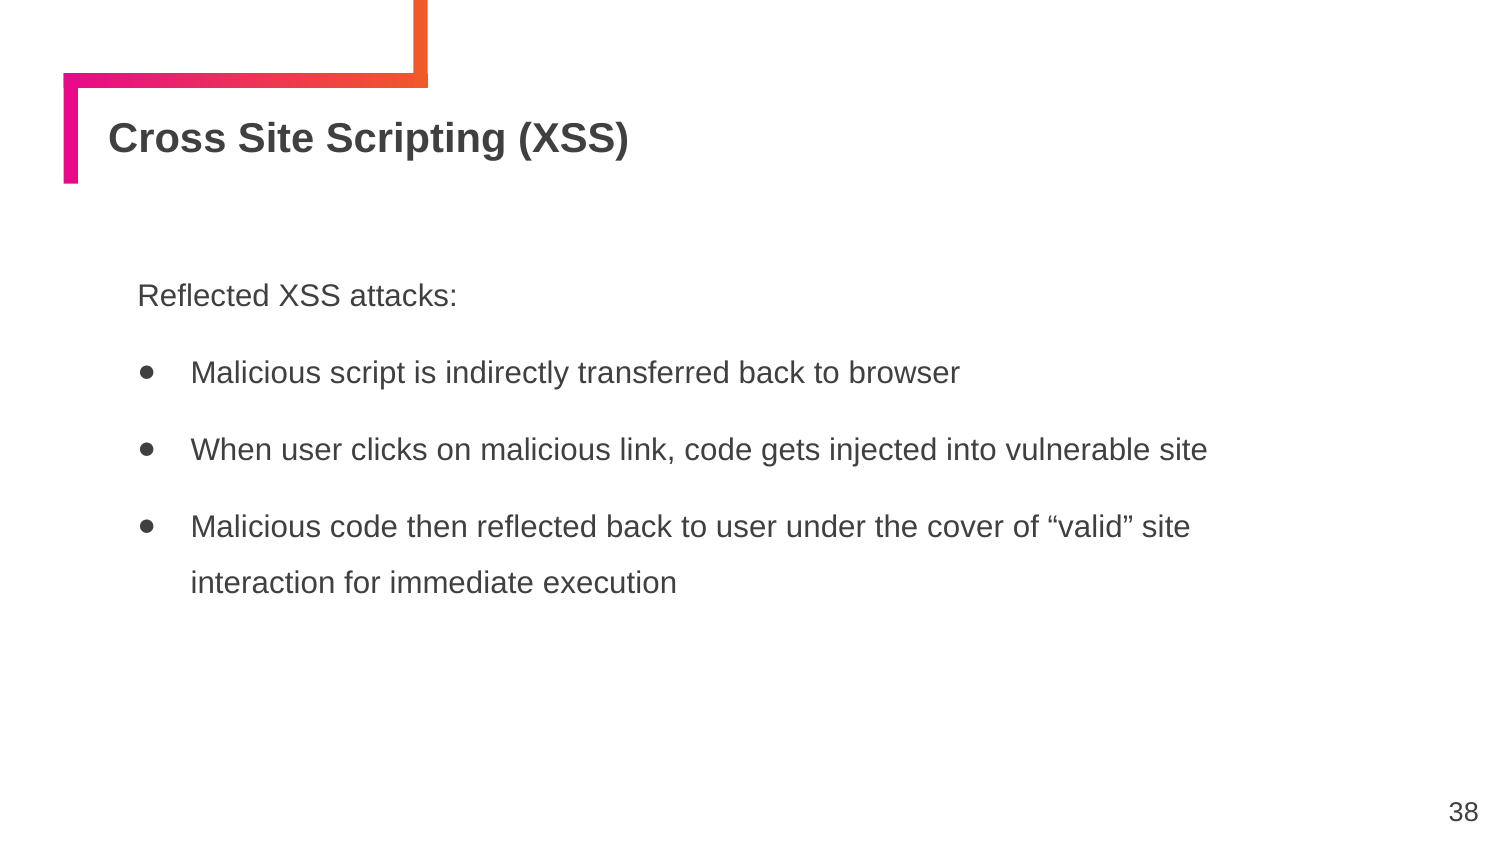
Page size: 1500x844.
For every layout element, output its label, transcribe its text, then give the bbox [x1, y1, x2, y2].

text_box Reflected XSS attacks: Malicious script is indirectly transferred back to browser When user clicks on malicious link, code gets injected into vulnerable site Malicious code then reflected back to user under the cover of “valid” site interaction for immediate execution [100, 241, 1264, 770]
slide_number 38 [1403, 779, 1494, 844]
title Cross Site Scripting (XSS) [100, 117, 1455, 169]
